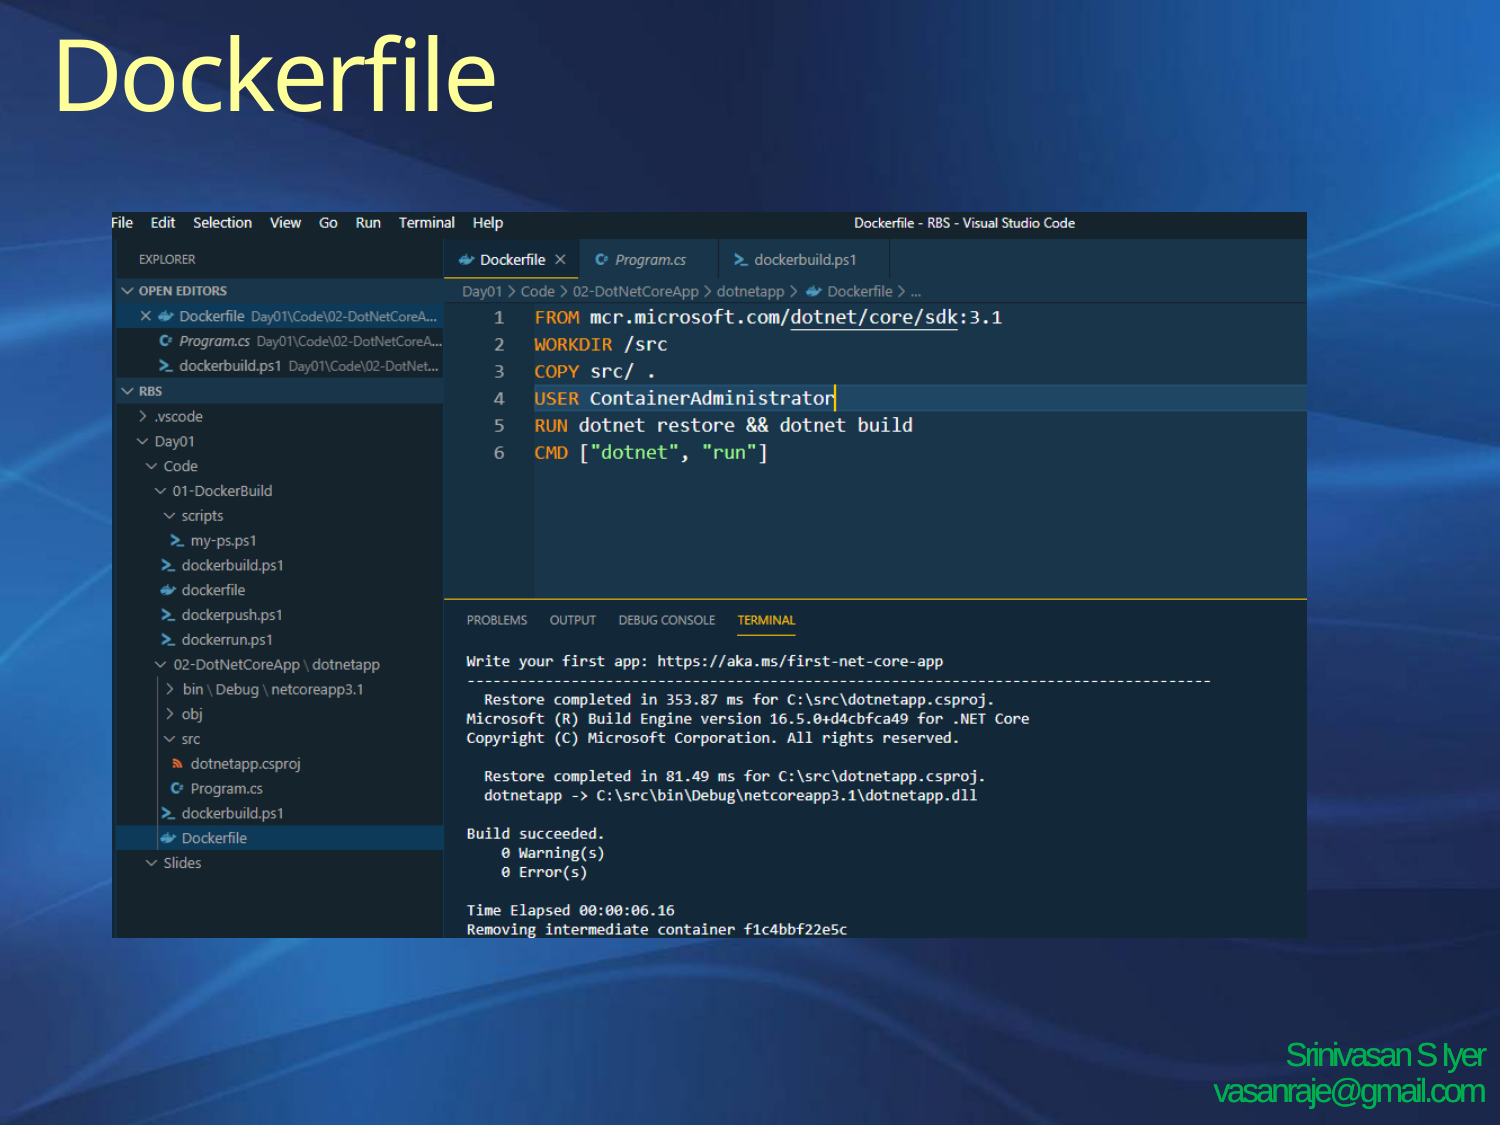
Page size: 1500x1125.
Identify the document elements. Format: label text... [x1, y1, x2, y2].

text_box Dockerfile [49, 24, 1163, 163]
picture [0, 0, 1500, 1125]
